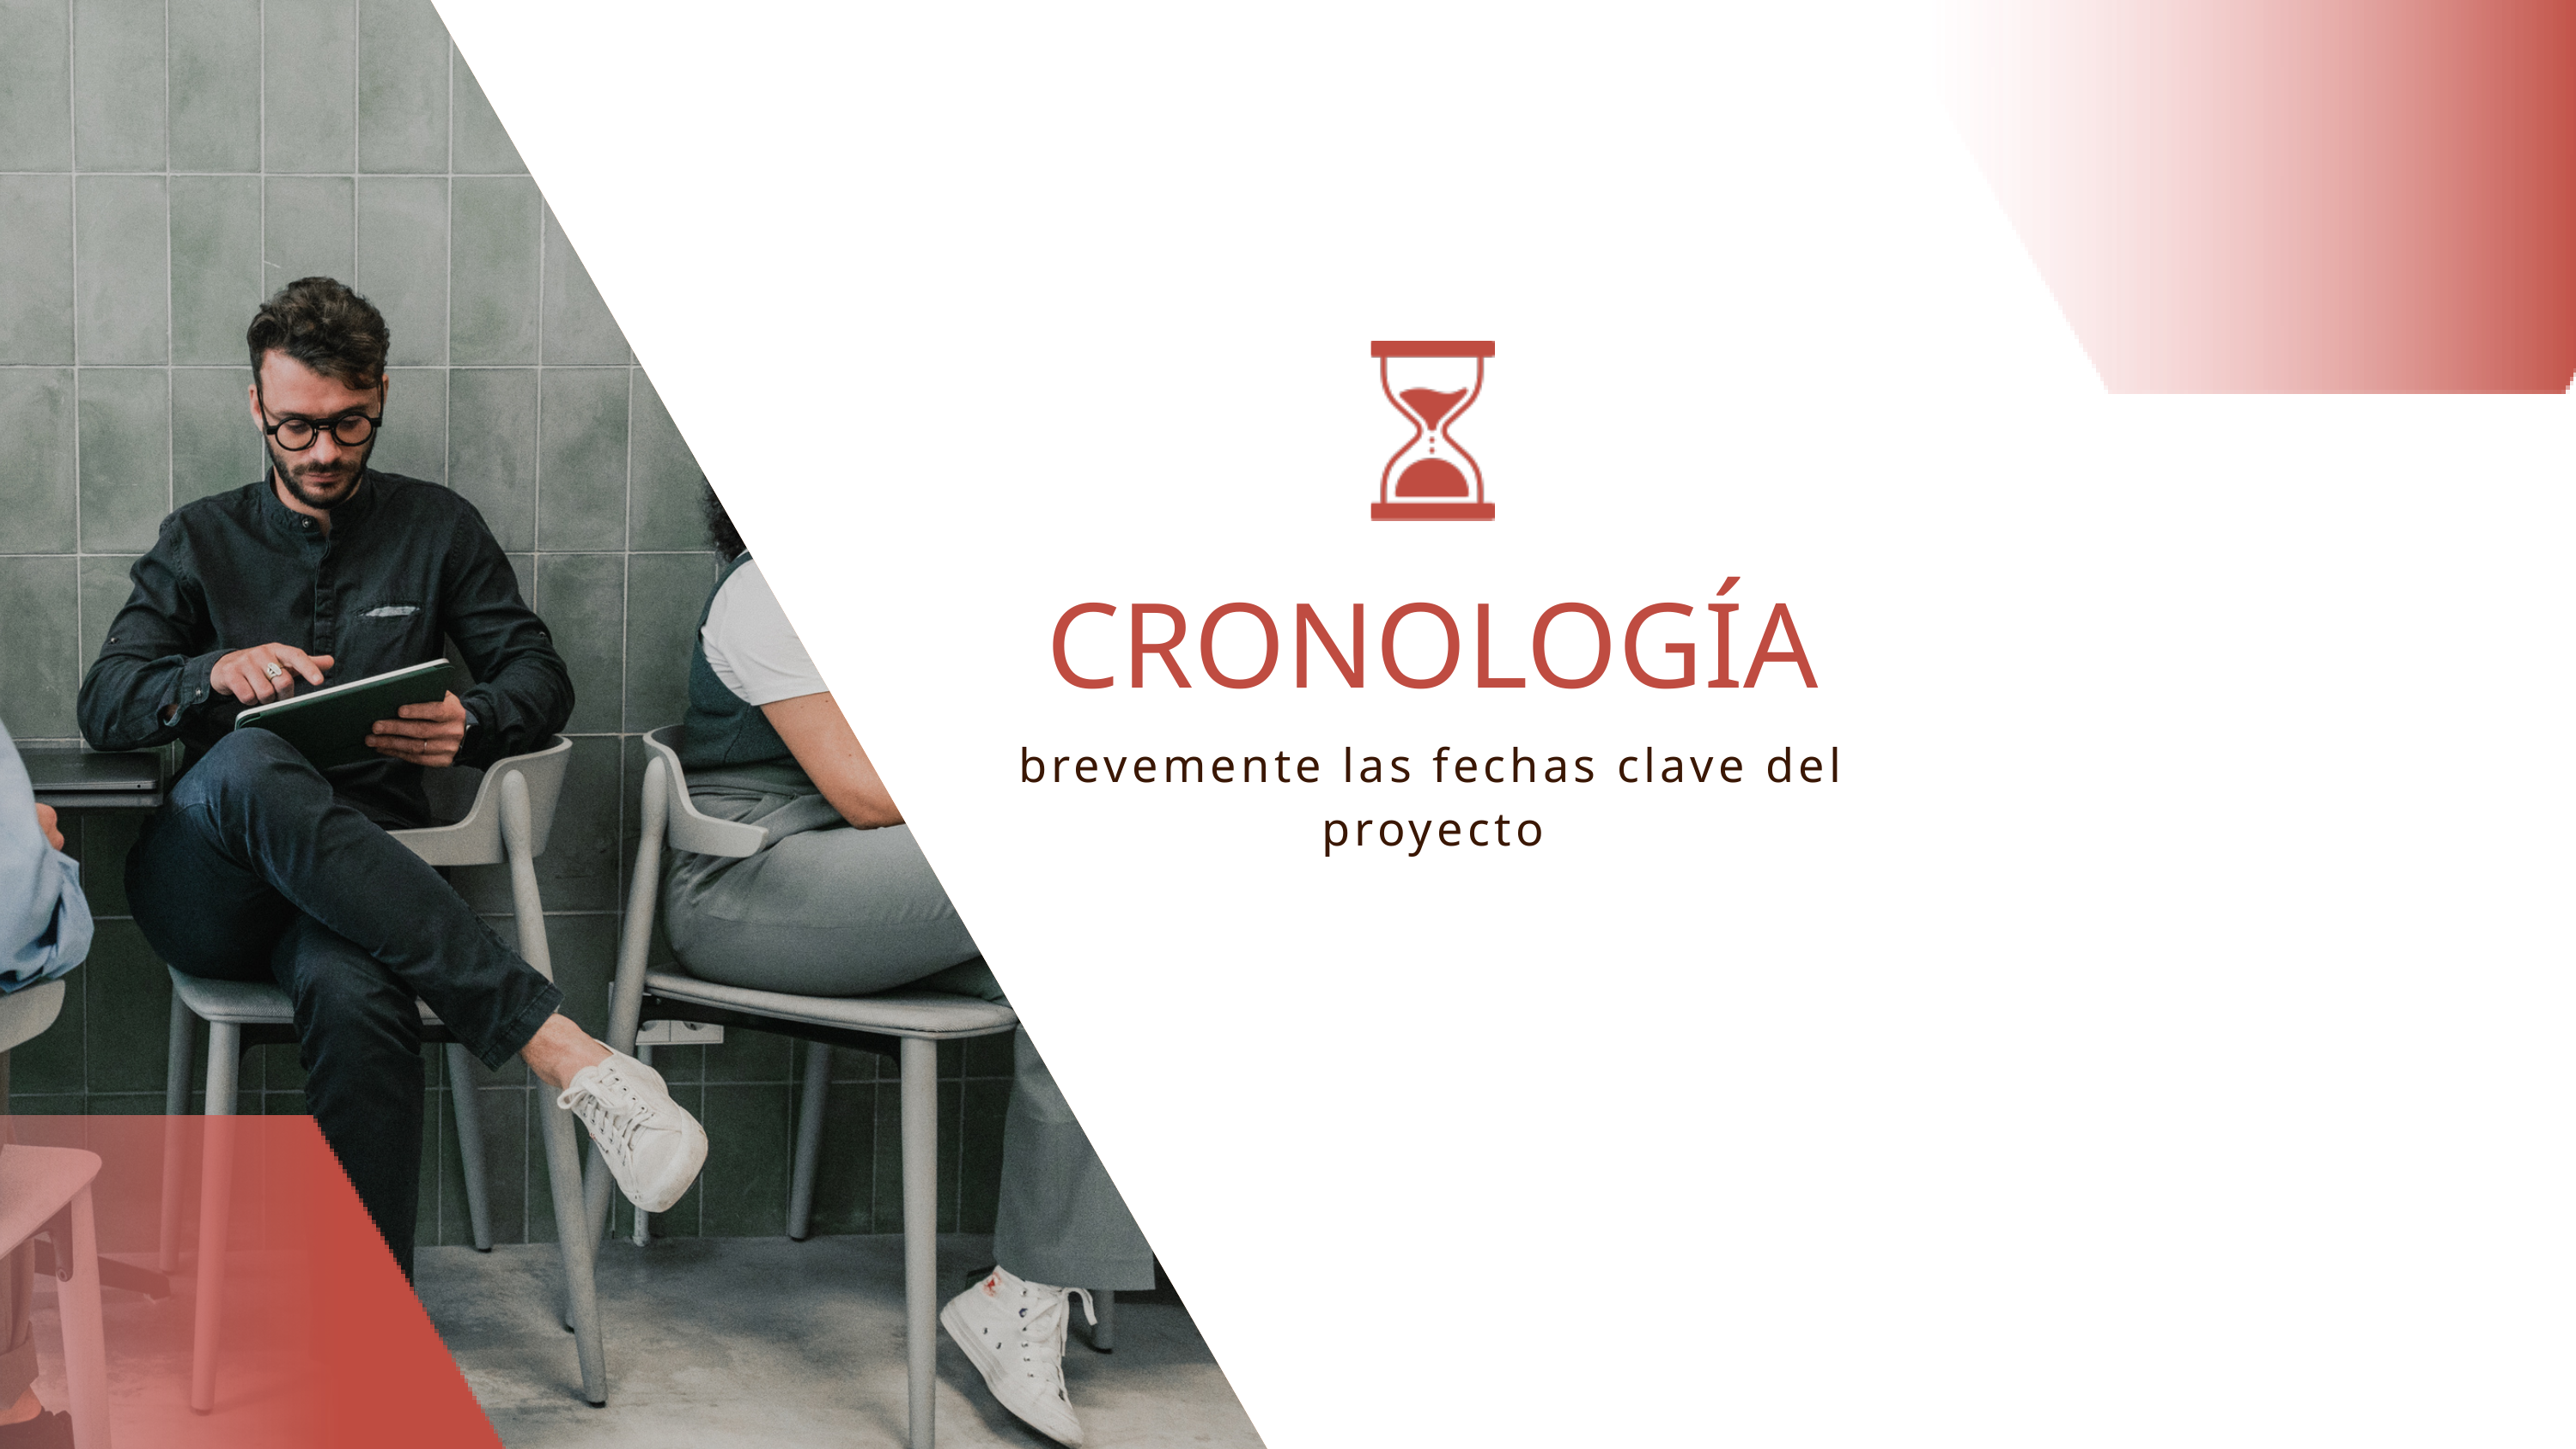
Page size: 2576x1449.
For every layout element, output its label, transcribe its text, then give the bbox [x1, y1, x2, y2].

text_box [1882, 0, 2576, 395]
text_box [1370, 341, 1495, 521]
text_box brevemente las fechas clave del proyecto [1292, 727, 1894, 856]
text_box CRONOLOGÍA [1292, 570, 2029, 712]
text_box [0, 0, 1289, 1449]
